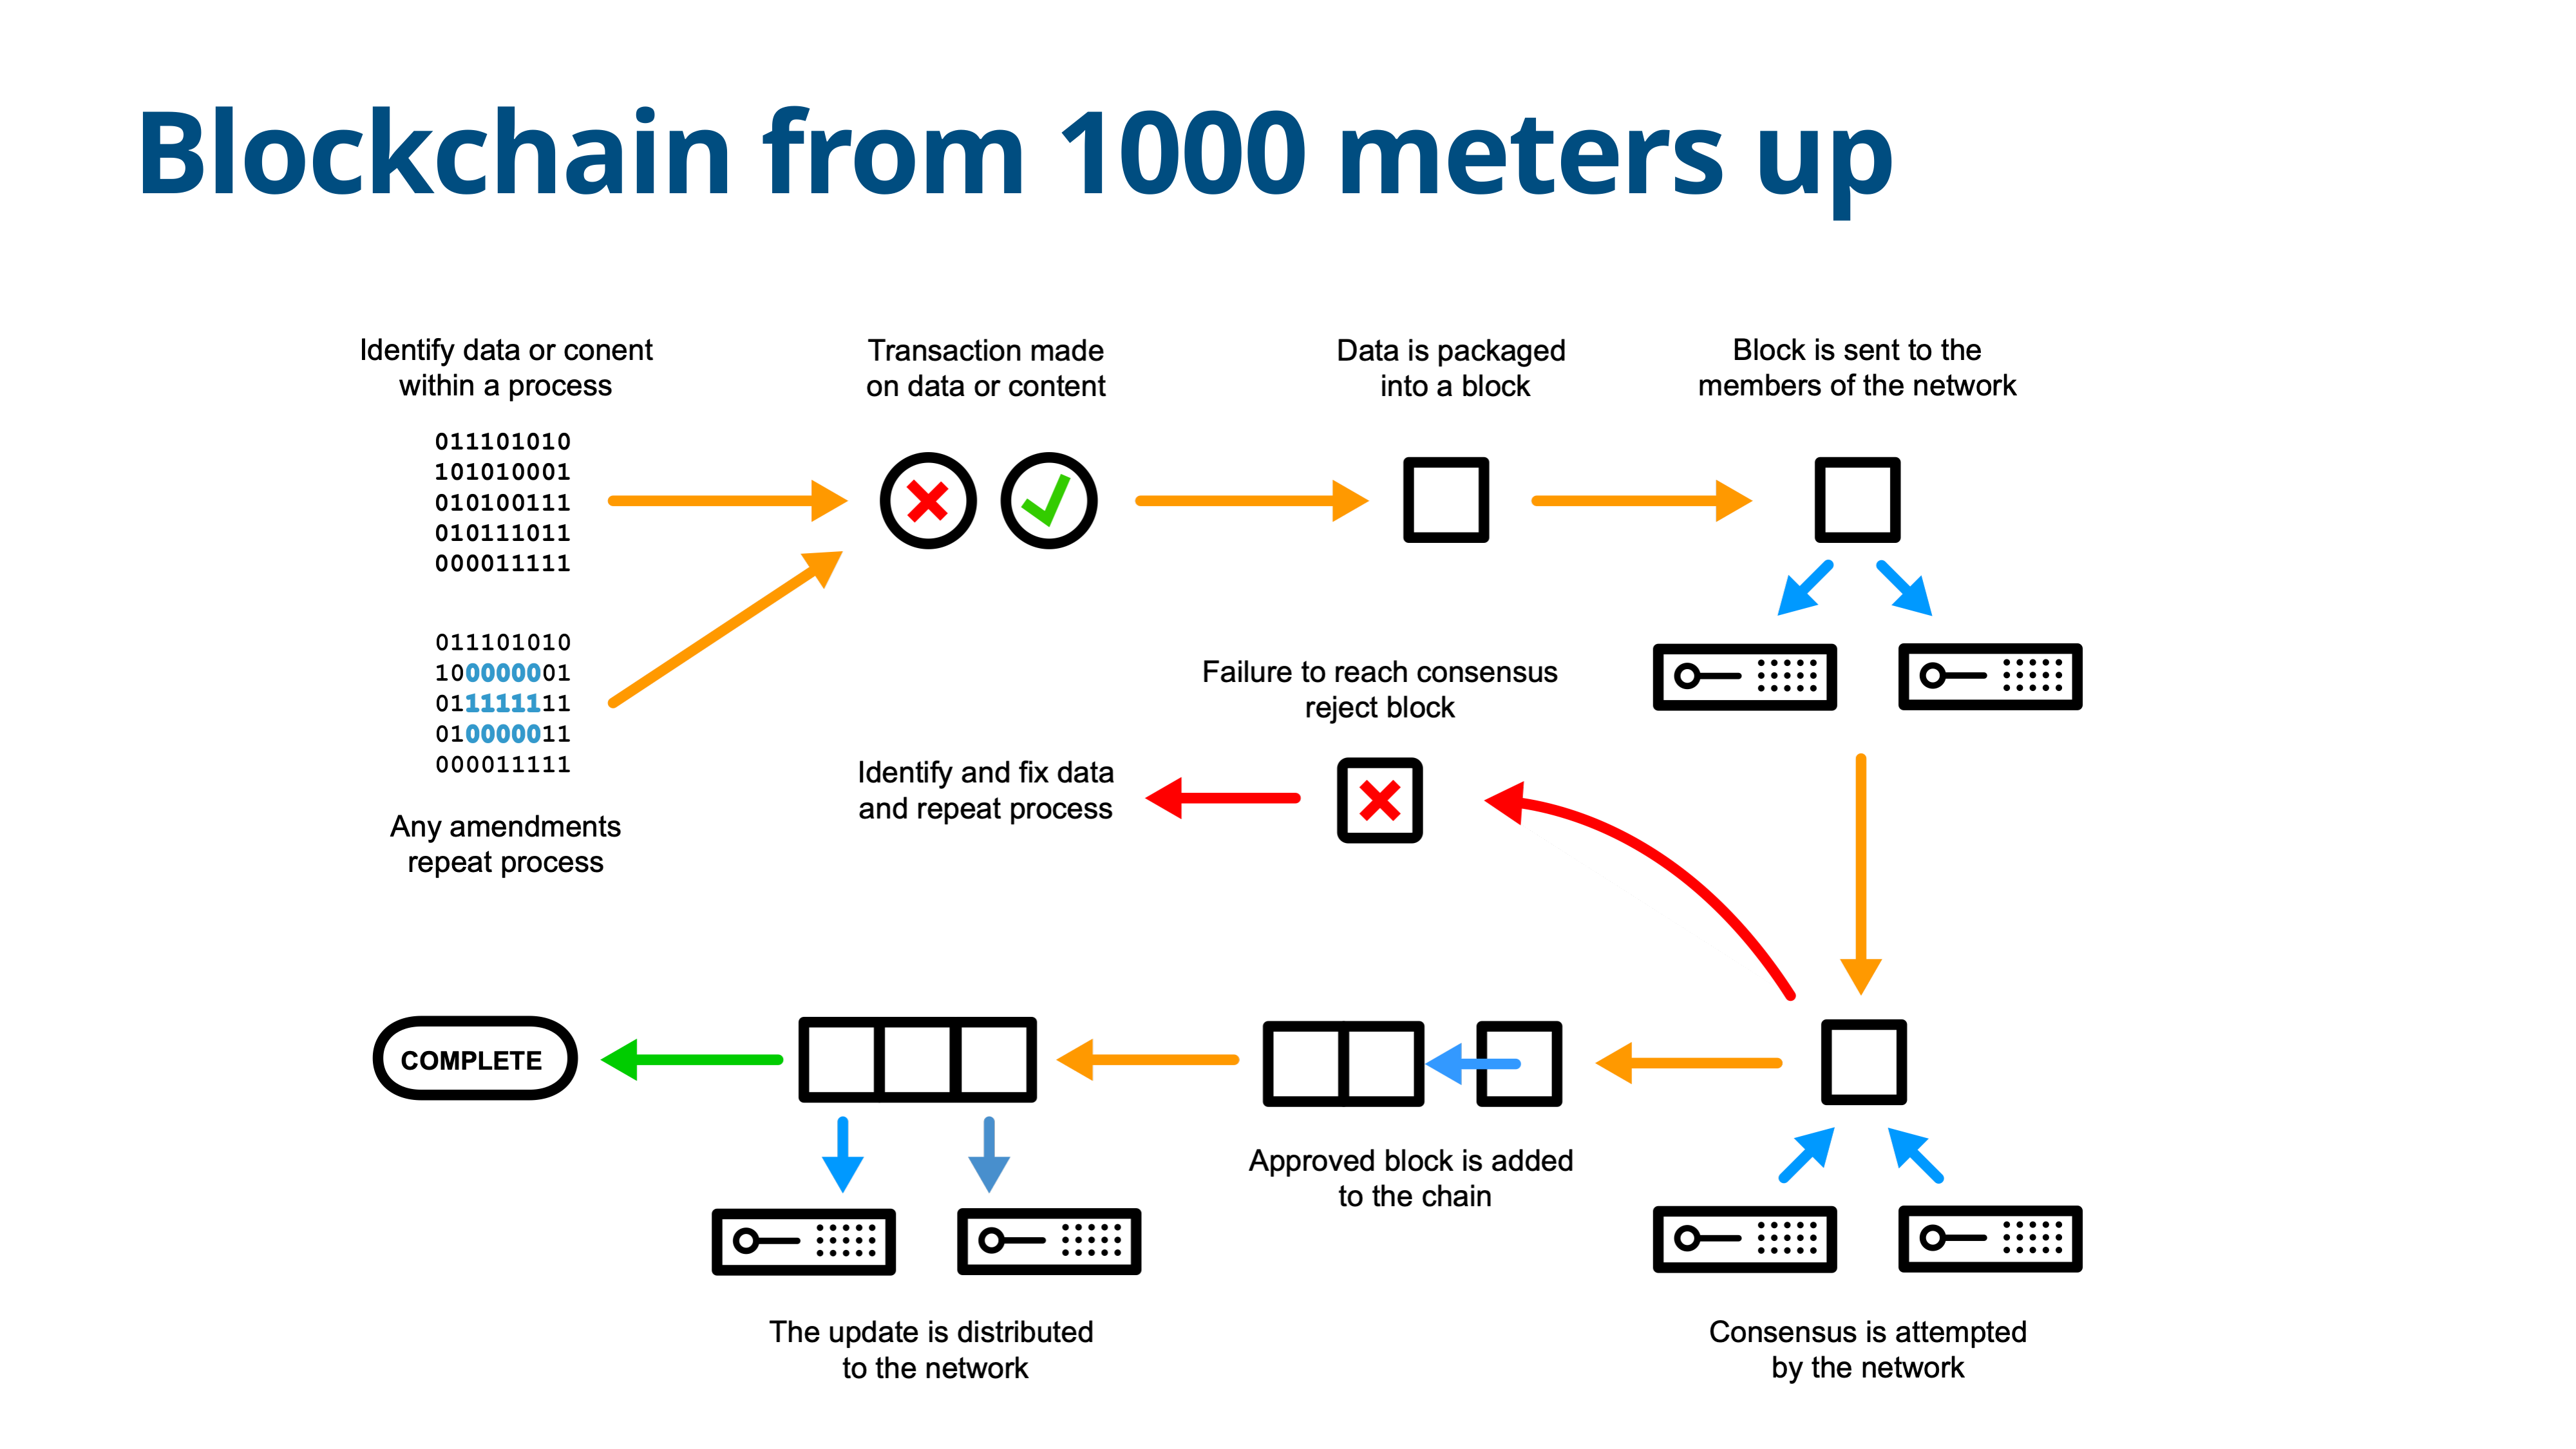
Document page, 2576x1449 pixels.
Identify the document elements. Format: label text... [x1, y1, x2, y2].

picture [359, 334, 2083, 1388]
title Blockchain from 1000 meters up [127, 100, 2449, 252]
